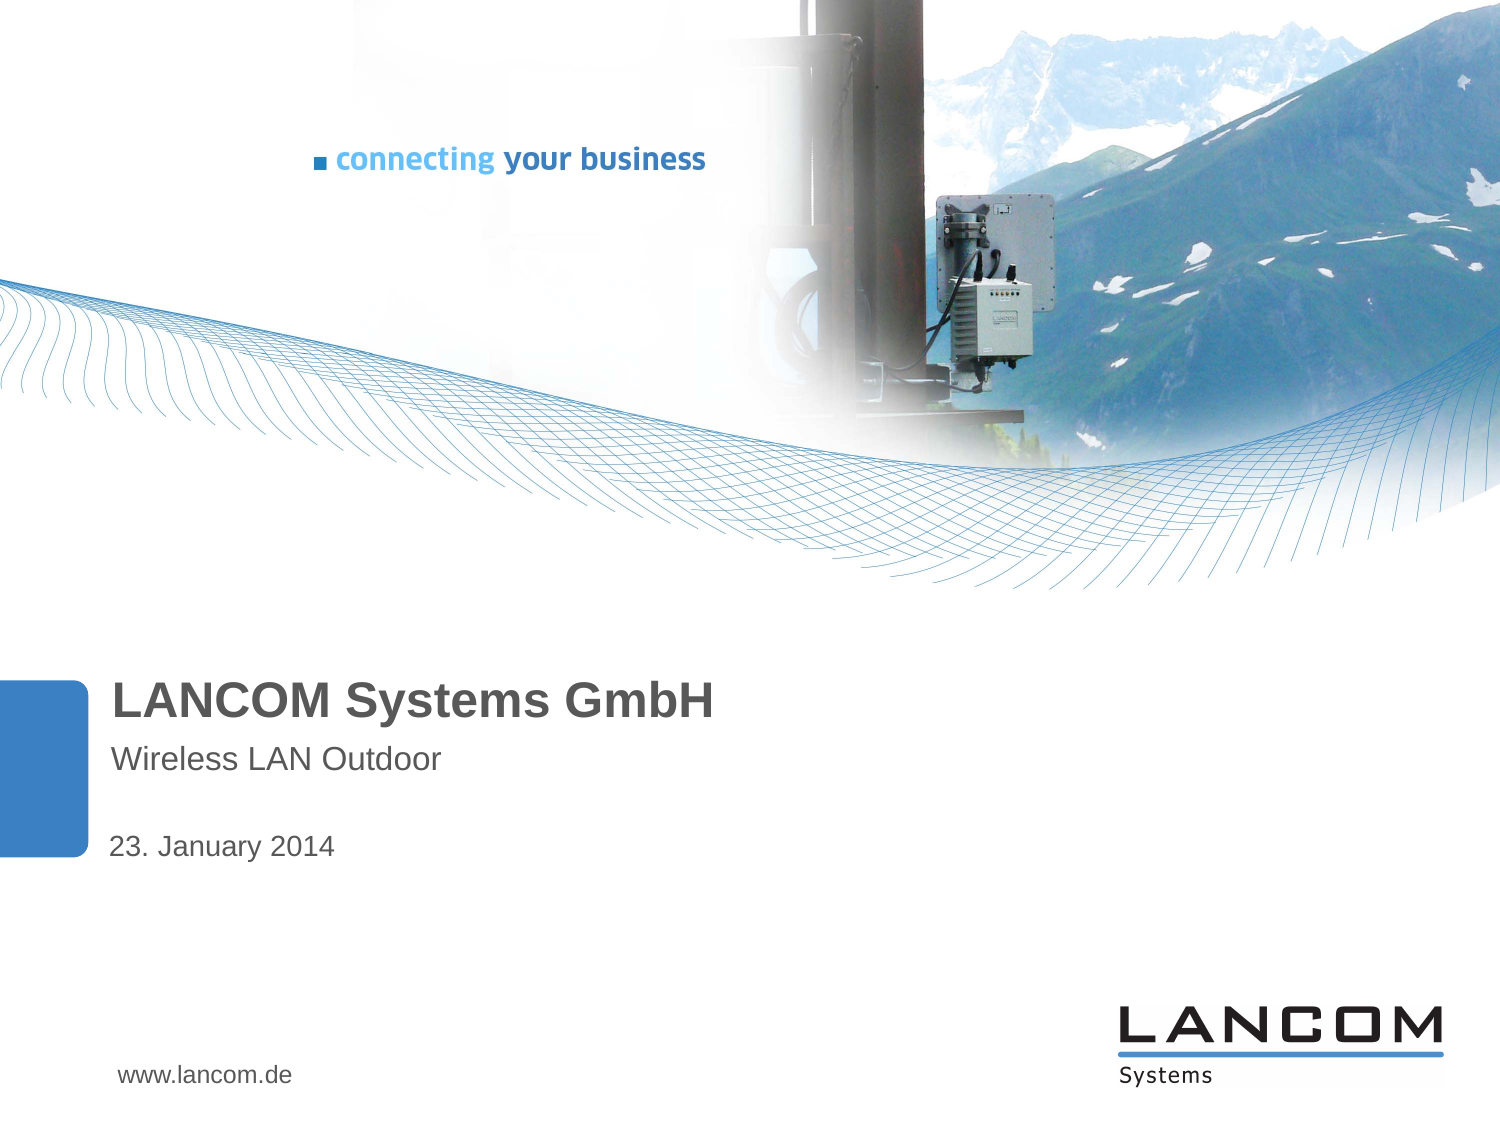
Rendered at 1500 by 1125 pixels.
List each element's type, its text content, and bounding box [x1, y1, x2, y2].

list LANCOM Systems GmbH [111, 667, 1223, 730]
picture [1117, 1006, 1444, 1088]
picture [0, 0, 1500, 708]
list 23. January 2014 [108, 827, 1144, 884]
subtitle Wireless LAN Outdoor [95, 729, 1147, 857]
